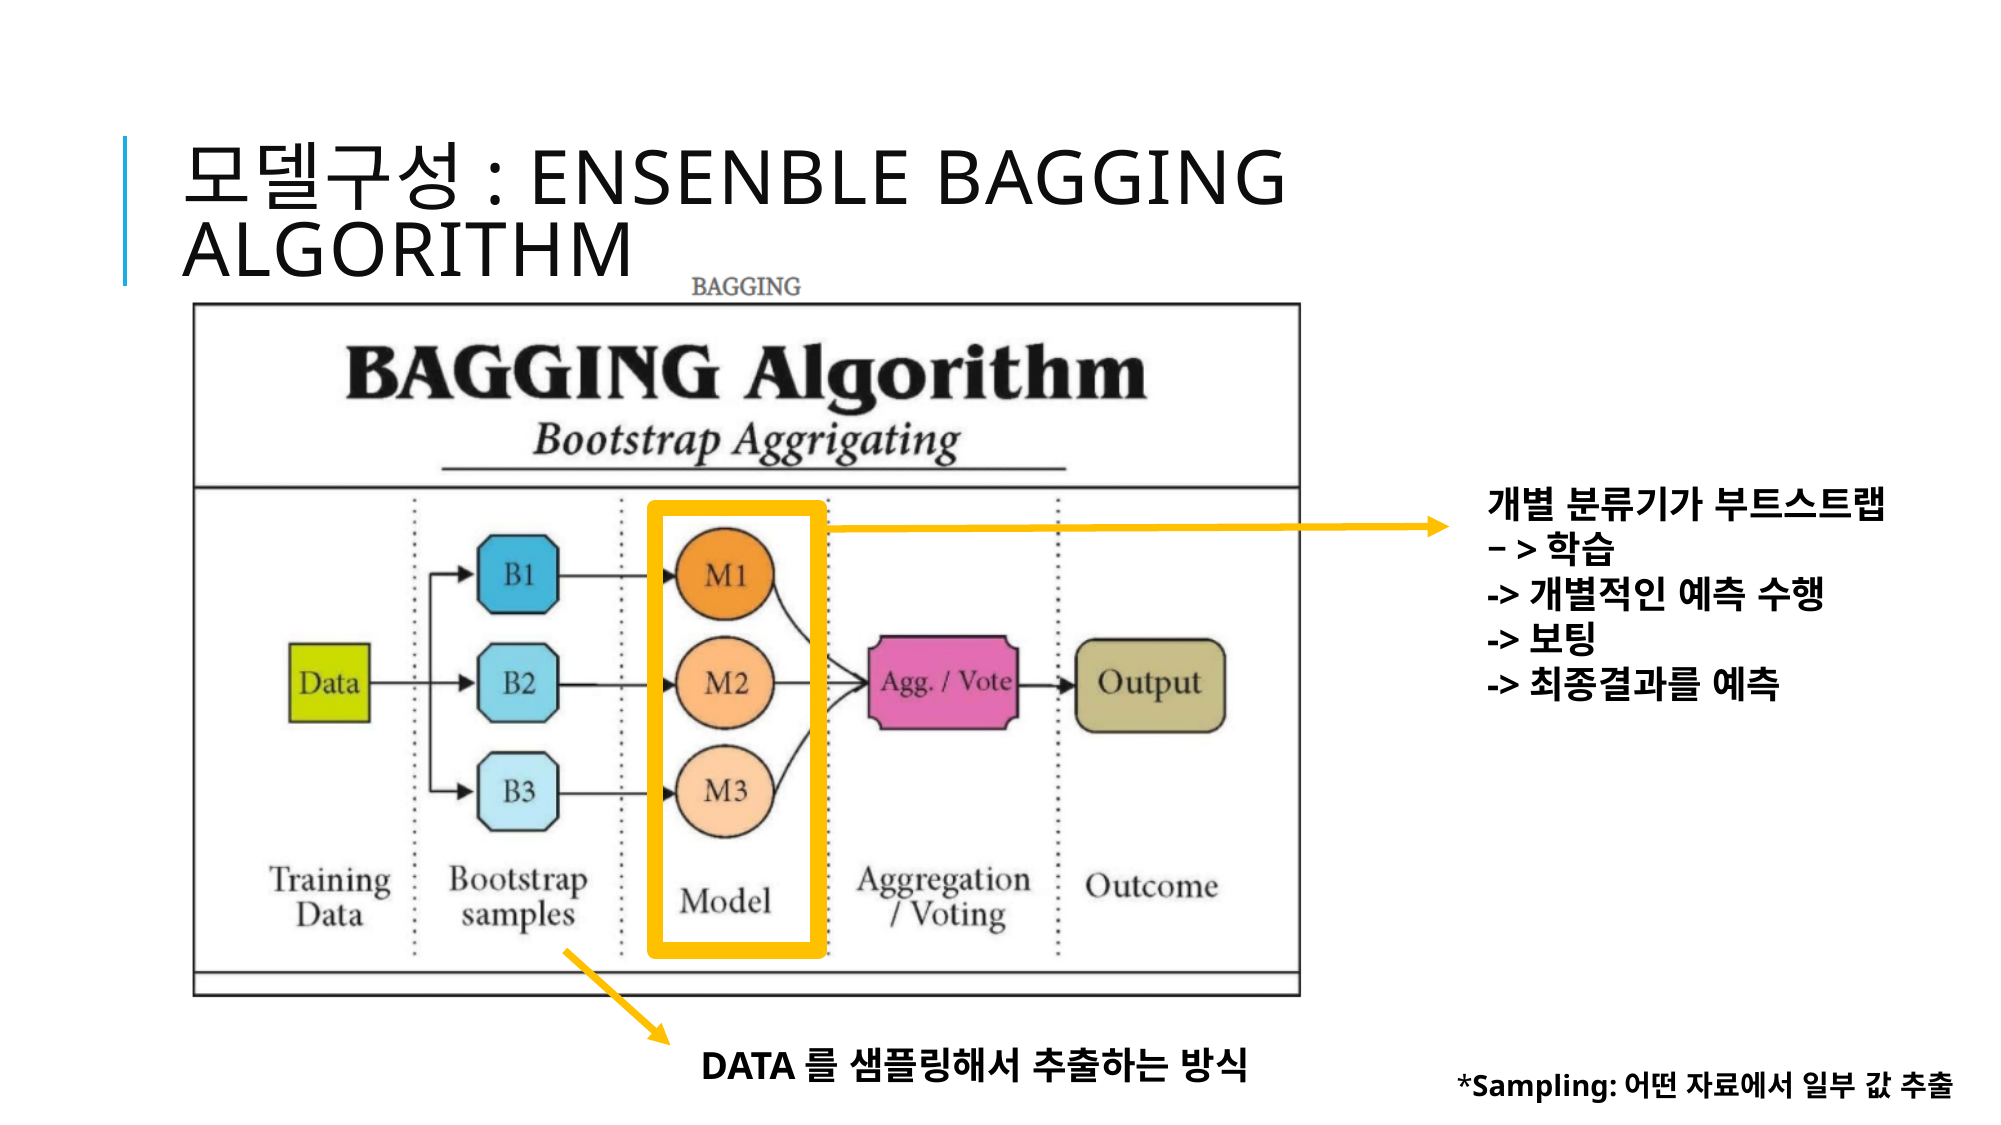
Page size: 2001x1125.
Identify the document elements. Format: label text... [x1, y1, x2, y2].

title 모델구성: Ensenble BAGGING Algorithm [168, 96, 1763, 342]
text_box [823, 526, 1450, 530]
text_box *Sampling:어떤 자료에서 일부 값 추출 [1441, 1059, 2000, 1110]
text_box 개별 분류기가 부트스트랩 –>학습 ->개별적인 예측 수행 ->보팅 ->최종결과를 예측 [1472, 474, 1953, 714]
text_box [564, 950, 671, 1046]
picture [158, 264, 1323, 1001]
text_box DATA를 샘플링해서 추출하는 방식 [685, 1034, 1337, 1095]
